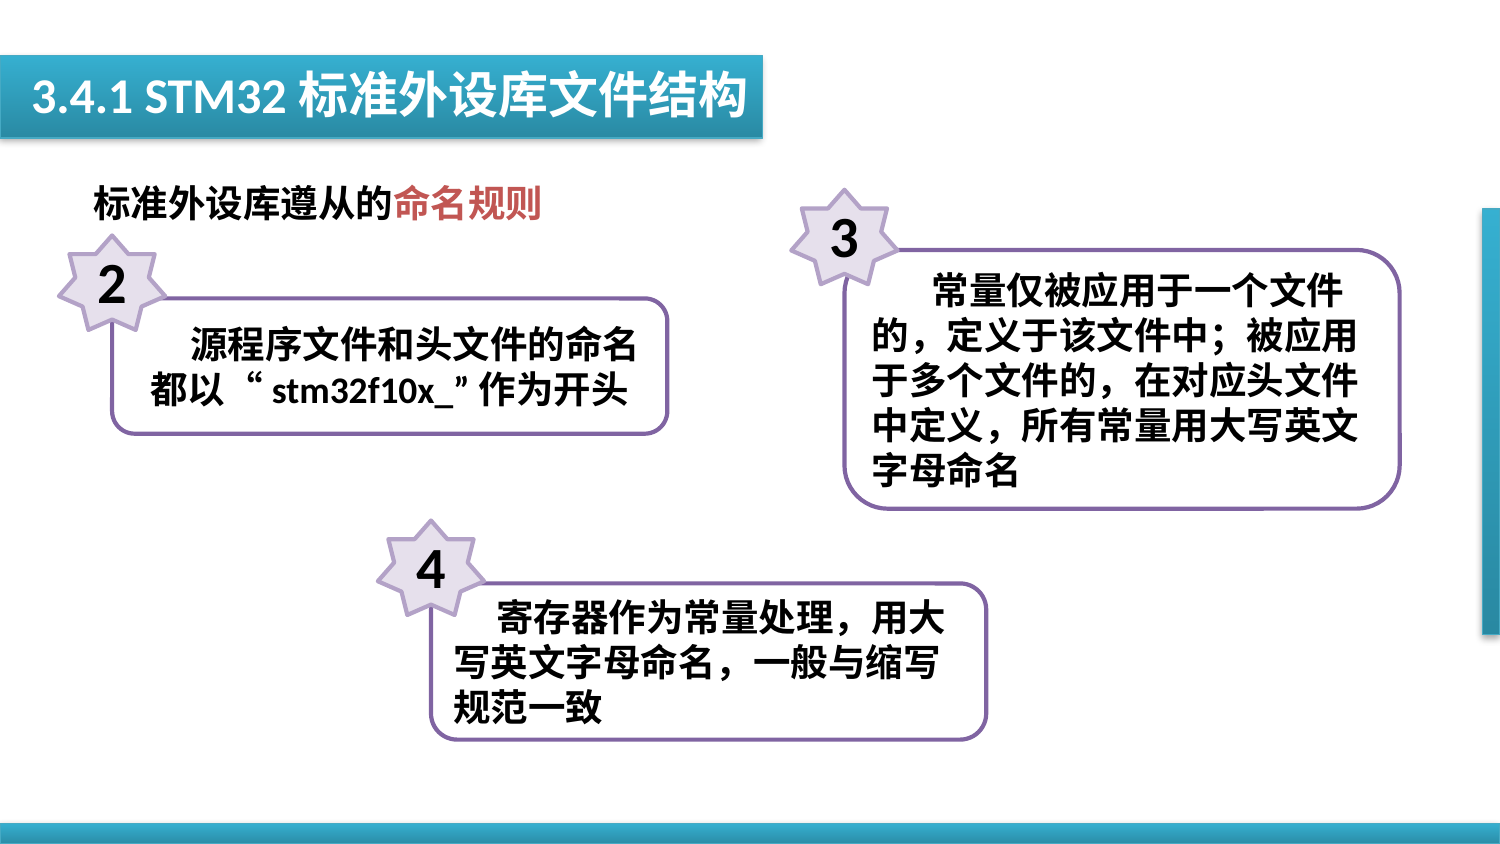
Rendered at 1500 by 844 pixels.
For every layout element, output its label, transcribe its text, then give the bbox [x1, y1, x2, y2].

text_box 源程序文件和头文件的命名都以“stm32f10x_”作为开头 [109, 296, 670, 436]
text_box 3 [789, 187, 900, 287]
text_box 2 [56, 233, 168, 332]
text_box 常量仅被应用于一个文件的，定义于该文件中；被应用于多个文件的，在对应头文件中定义，所有常量用大写英文字母命名 [842, 247, 1402, 511]
text_box 标准外设库遵从的命名规则 [78, 161, 1036, 233]
text_box 3.4.1 STM32标准外设库文件结构 [4, 55, 764, 131]
text_box 寄存器作为常量处理，用大写英文字母命名，一般与缩写规范一致 [428, 581, 989, 742]
text_box 4 [375, 518, 487, 617]
text_box [0, 55, 763, 139]
